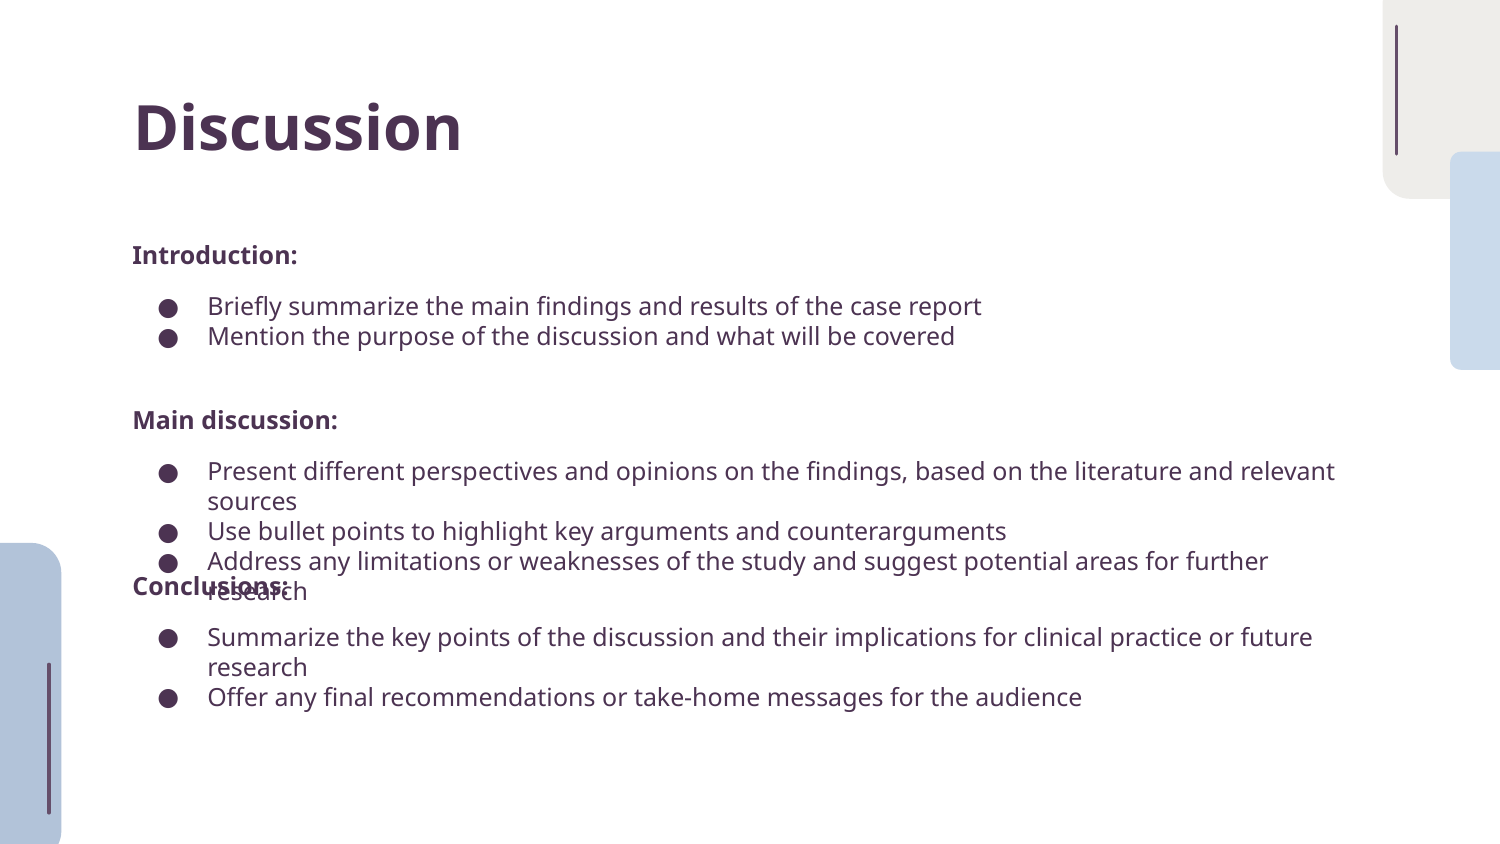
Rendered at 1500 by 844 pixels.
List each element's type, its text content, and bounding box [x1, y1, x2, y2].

subtitle Main discussion: Present different perspectives and opinions on the findings, based on the literature and relevant sources Use bullet points to highlight key arguments and counterarguments Address any limitations or weaknesses of the study and suggest potential areas for further research [117, 390, 1382, 554]
subtitle Conclusions: Summarize the key points of the discussion and their implications for clinical practice or future research Offer any final recommendations or take-home messages for the audience [117, 555, 1382, 720]
title Discussion [118, 72, 1382, 167]
subtitle Introduction: Briefly summarize the main findings and results of the case report Mention the purpose of the discussion and what will be covered [117, 224, 1382, 389]
